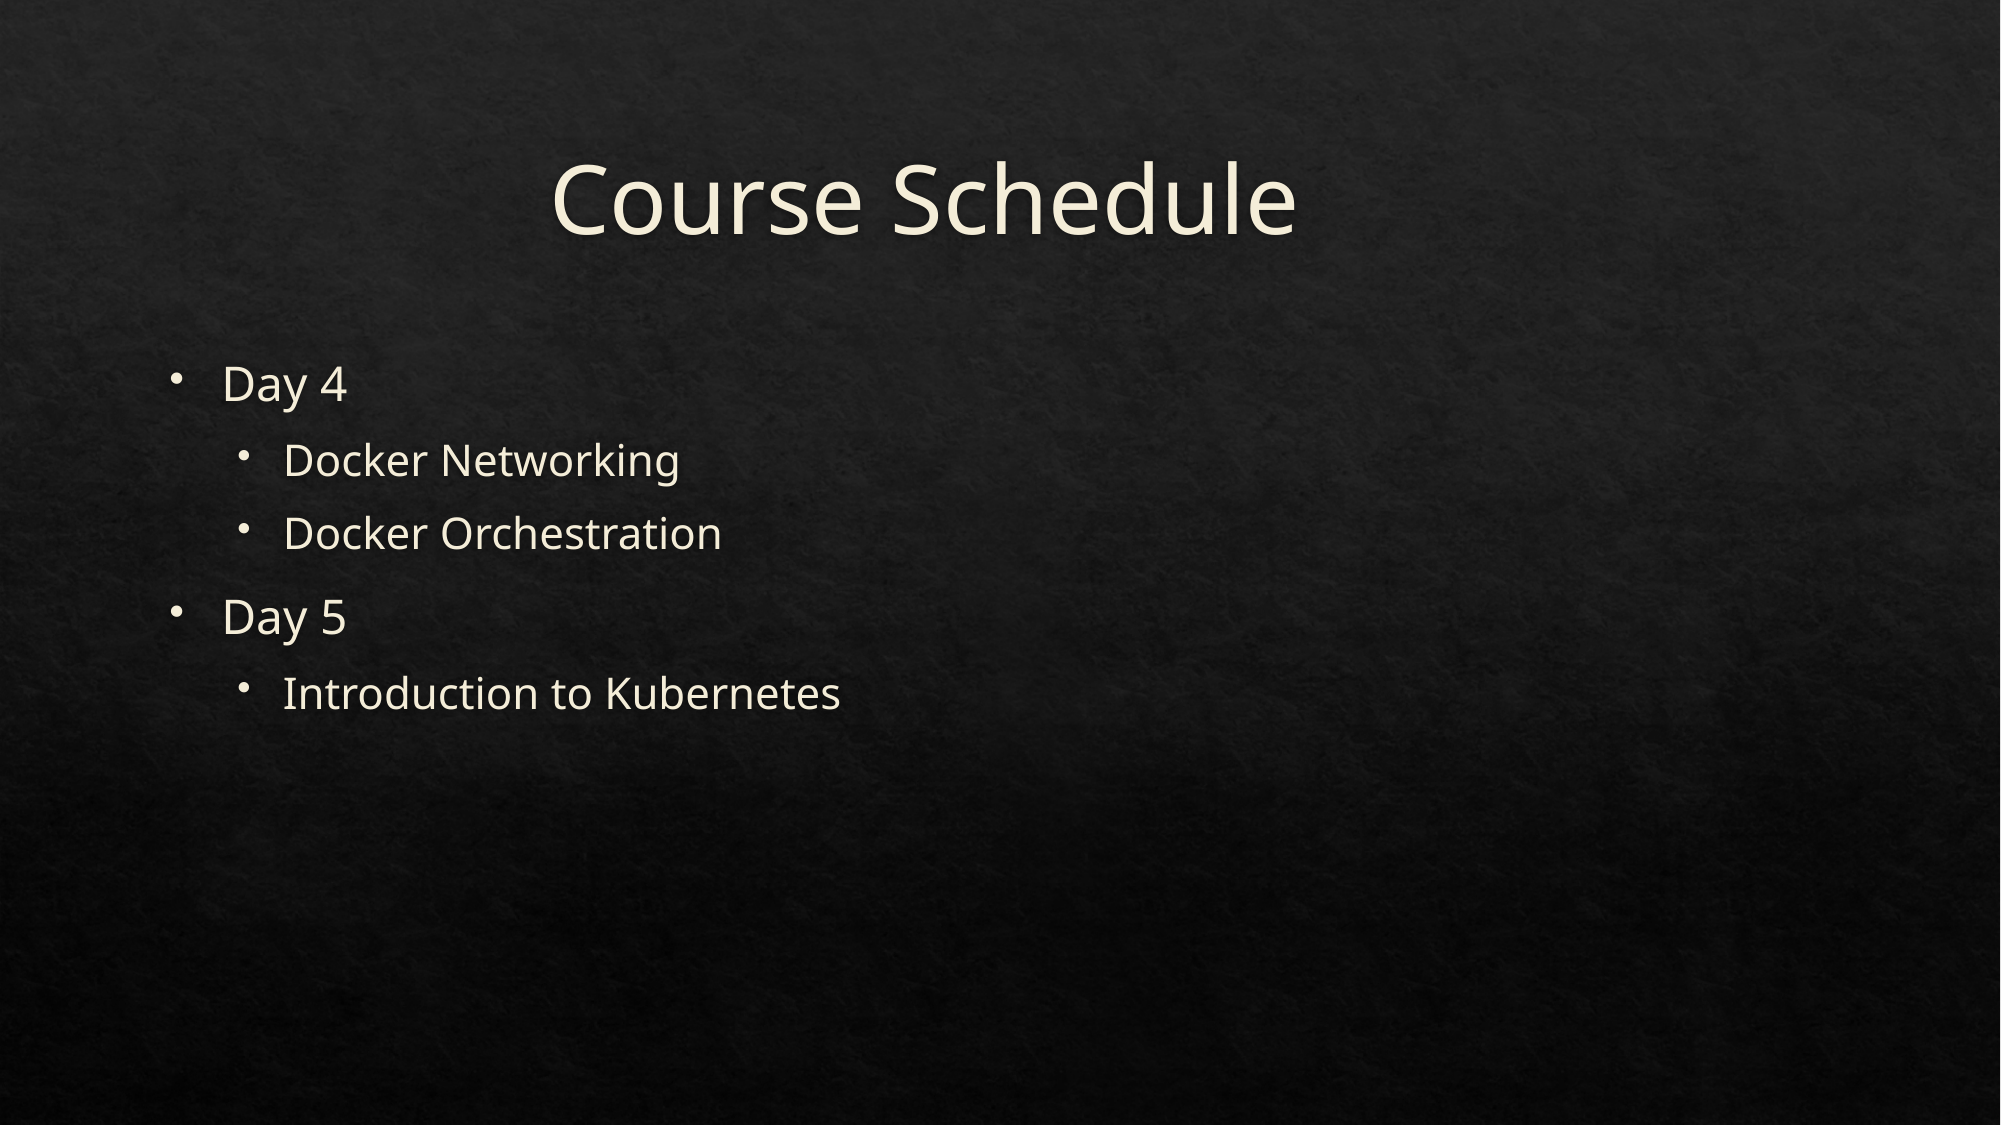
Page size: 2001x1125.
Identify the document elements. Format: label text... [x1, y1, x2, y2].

title Course Schedule [149, 99, 1849, 307]
list Day 4 Docker Networking Docker Orchestration Day 5 Introduction to Kubernetes [149, 340, 1849, 950]
